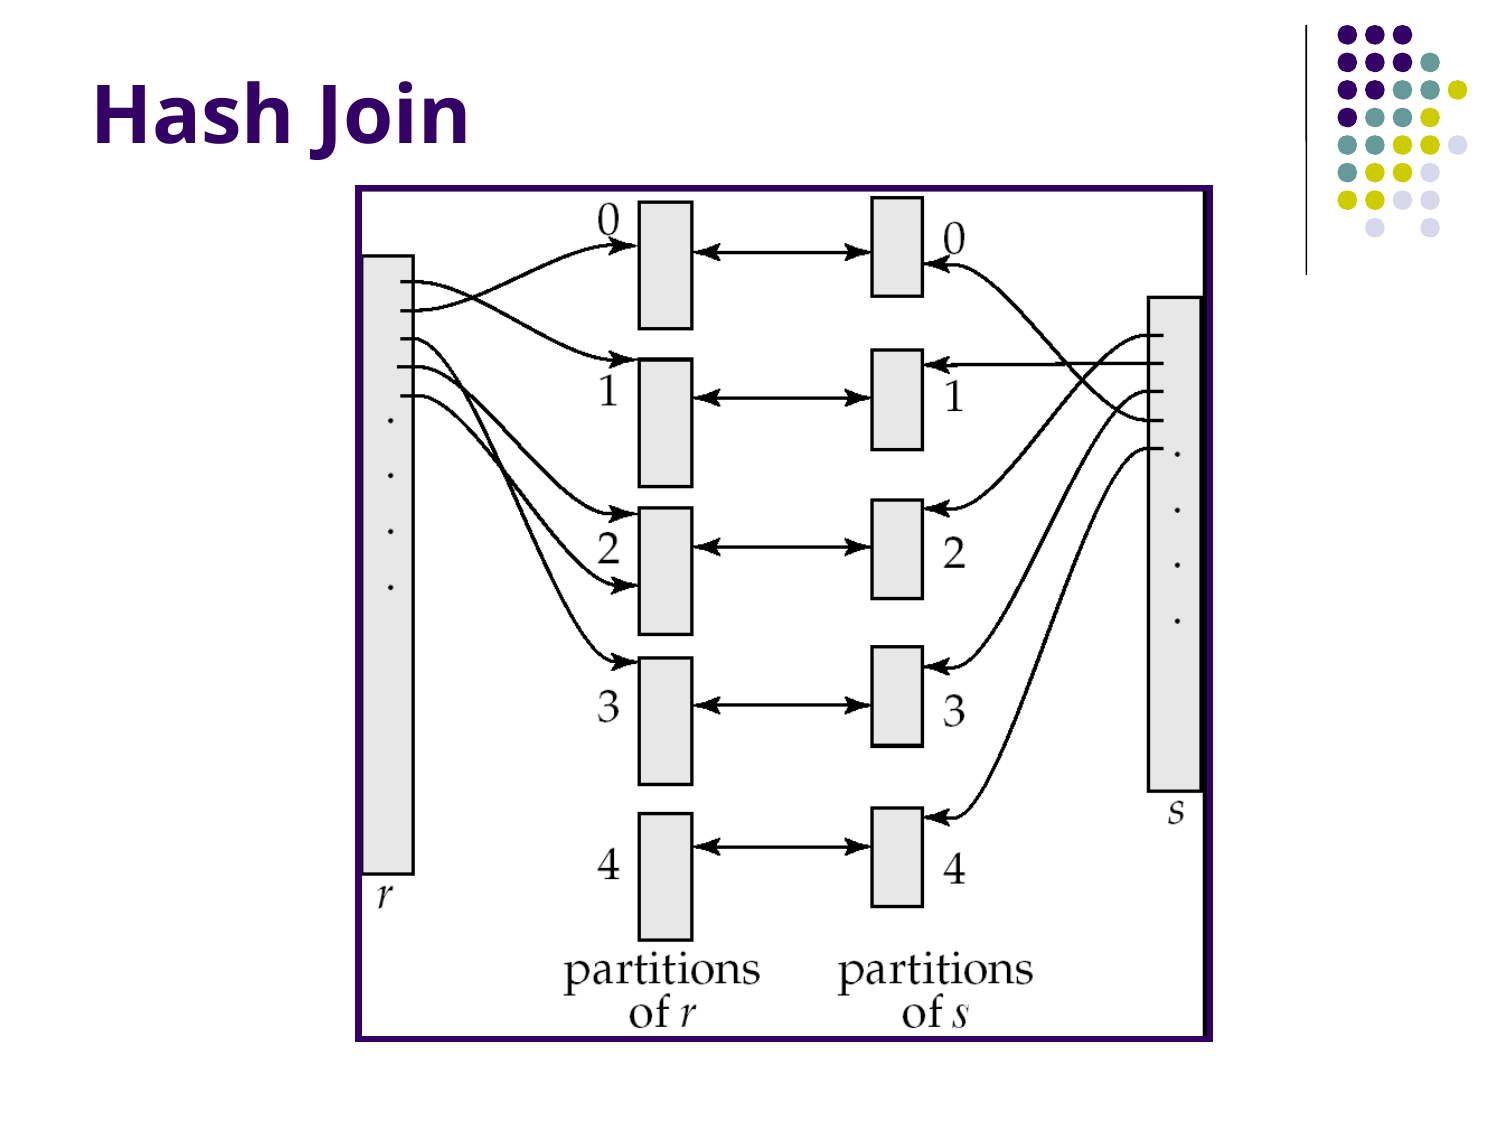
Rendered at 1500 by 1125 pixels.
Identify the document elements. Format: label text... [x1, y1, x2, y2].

picture [361, 190, 1208, 1037]
title Hash Join [74, 0, 1313, 168]
